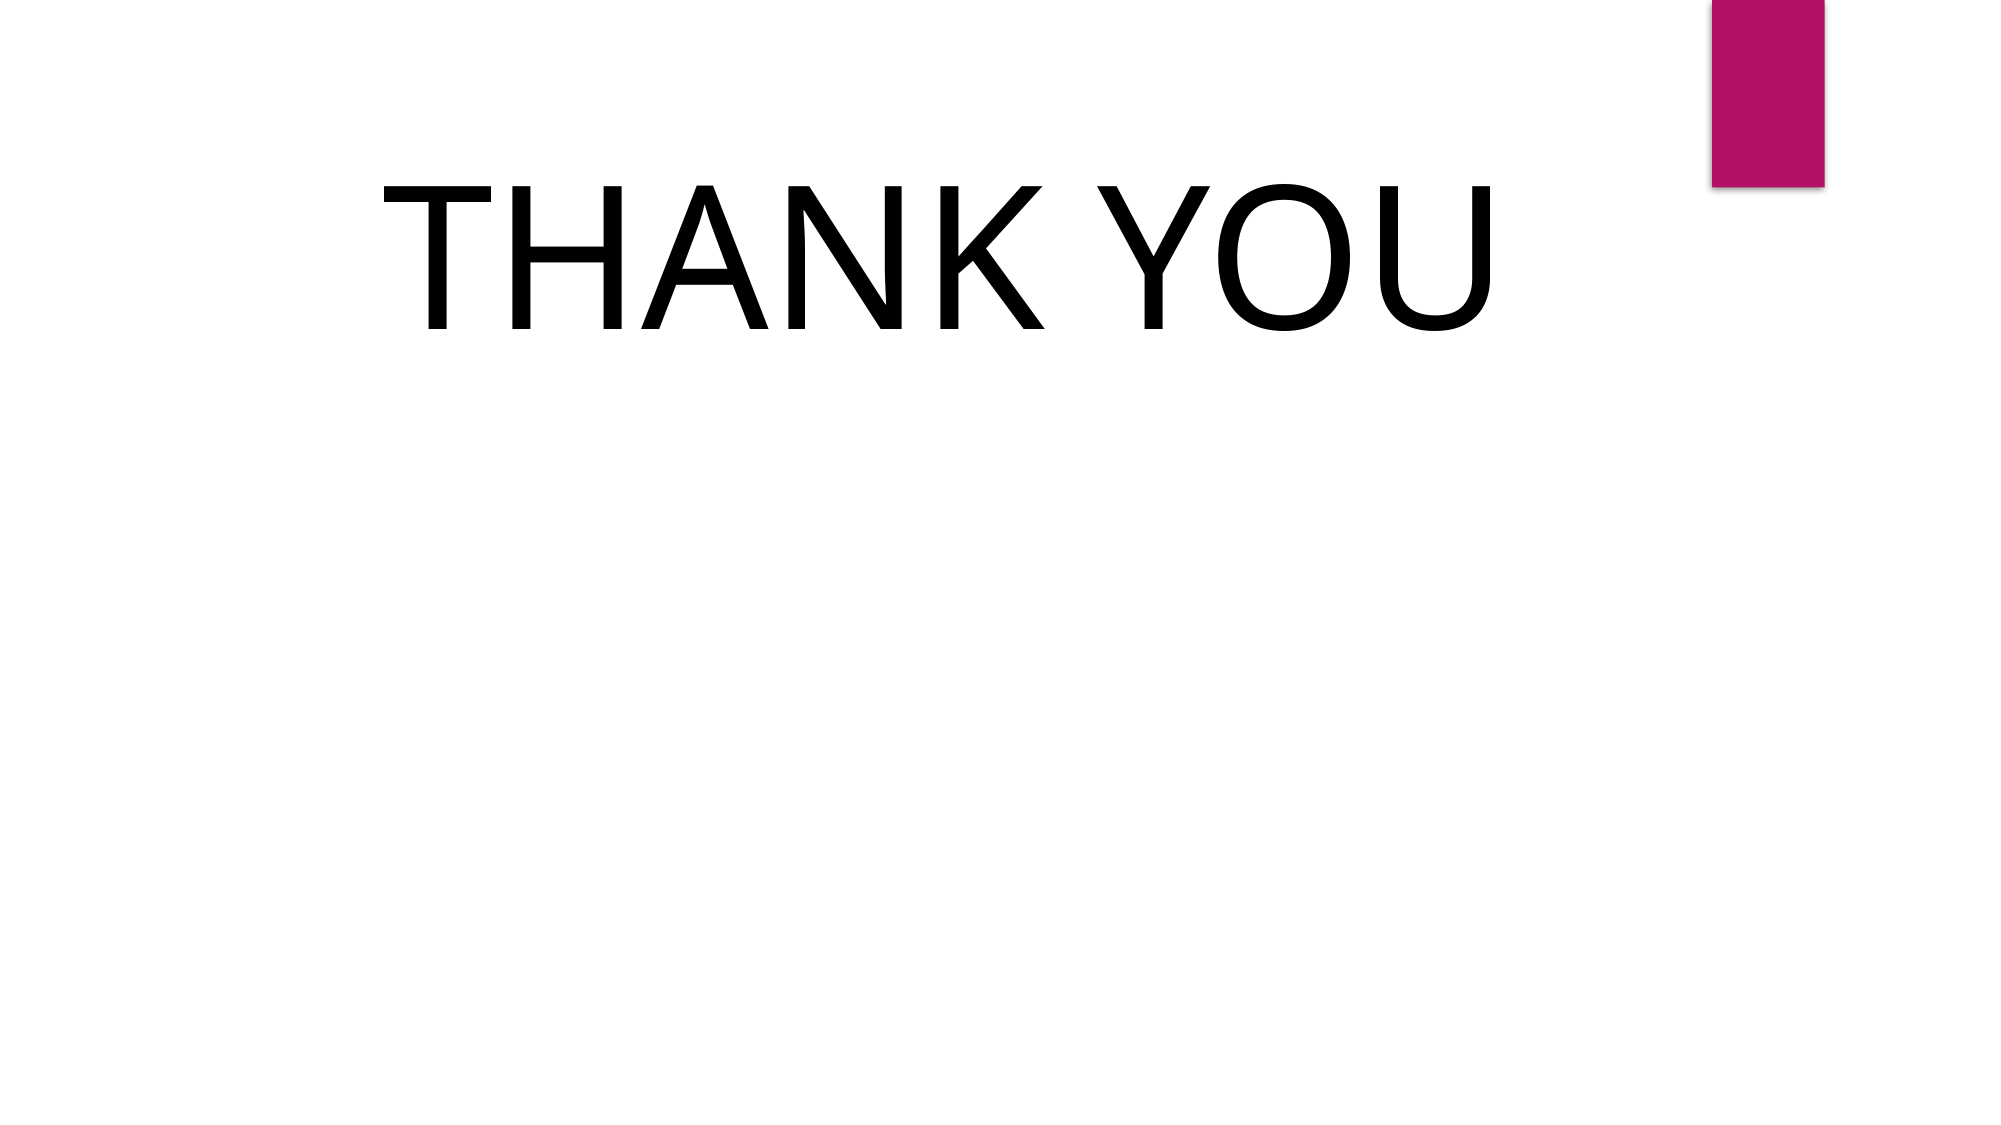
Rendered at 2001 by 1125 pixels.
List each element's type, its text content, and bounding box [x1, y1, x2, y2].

text_box THANK YOU [367, 122, 1608, 378]
